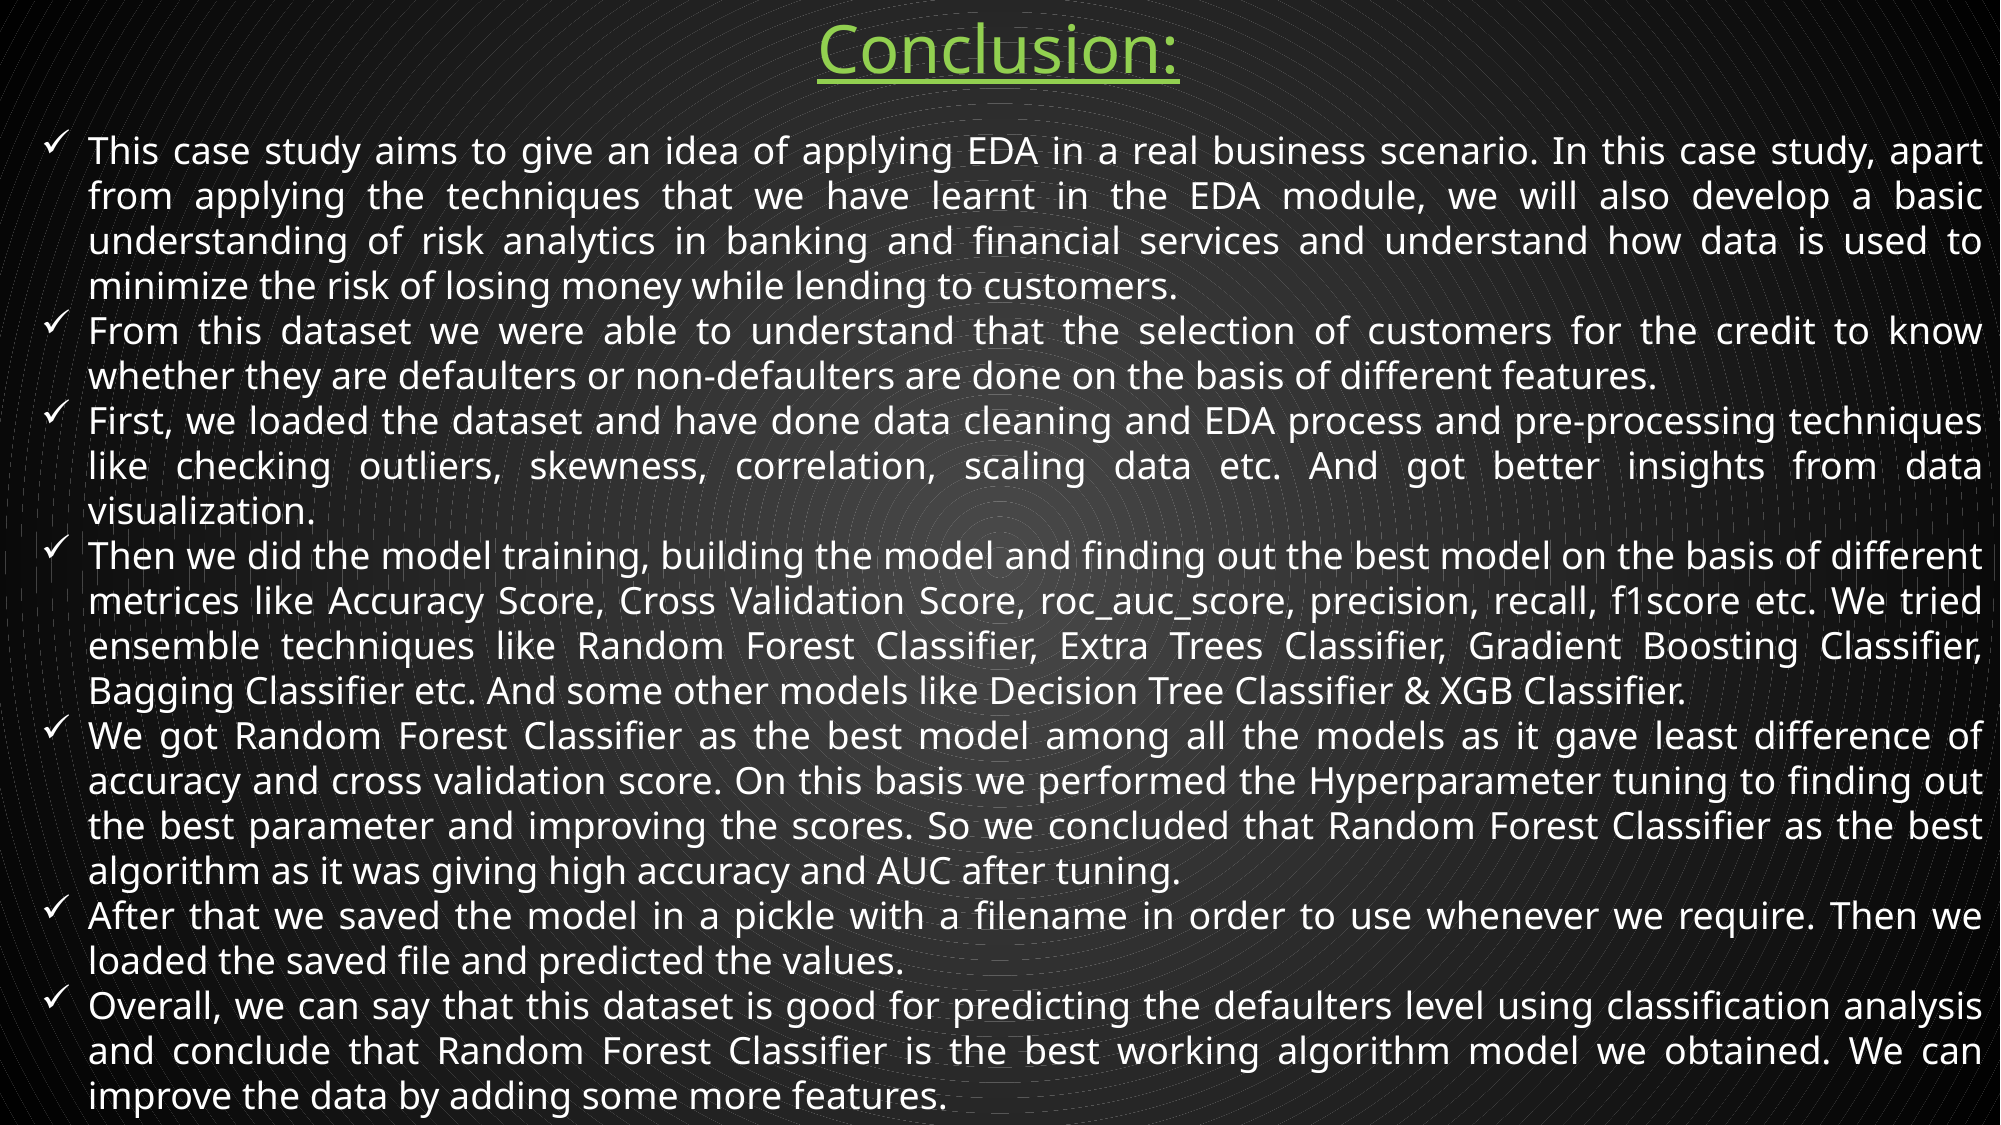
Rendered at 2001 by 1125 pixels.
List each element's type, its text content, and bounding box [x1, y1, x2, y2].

text_box Conclusion: [111, 0, 1887, 95]
text_box This case study aims to give an idea of applying EDA in a real business scenario. In this case study, apart from applying the techniques that we have learnt in the EDA module, we will also develop a basic understanding of risk analytics in banking and financial services and understand how data is used to minimize the risk of losing money while lending to customers. From this dataset we were able to understand that the selection of customers for the credit to know whether they are defaulters or non-defaulters are done on the basis of different features. First, we loaded the dataset and have done data cleaning and EDA process and pre-processing techniques like checking outliers, skewness, correlation, scaling data etc. And got better insights from data visualization. Then we did the model training, building the model and finding out the best model on the basis of different metrices like Accuracy Score, Cross Validation Score, roc_auc_score, precision, recall, f1score etc. We tried ensemble techniques like Random Forest Classifier, Extra Trees Classifier, Gradient Boosting Classifier, Bagging Classifier etc. And some other models like Decision Tree Classifier & XGB Classifier. We got Random Forest Classifier as the best model among all the models as it gave least difference of accuracy and cross validation score. On this basis we performed the Hyperparameter tuning to finding out the best parameter and improving the scores. So we concluded that Random Forest Classifier as the best algorithm as it was giving high accuracy and AUC after tuning. After that we saved the model in a pickle with a filename in order to use whenever we require. Then we loaded the saved file and predicted the values. Overall, we can say that this dataset is good for predicting the defaulters level using classification analysis and conclude that Random Forest Classifier is the best working algorithm model we obtained. We can improve the data by adding some more features. [33, 119, 1993, 1124]
